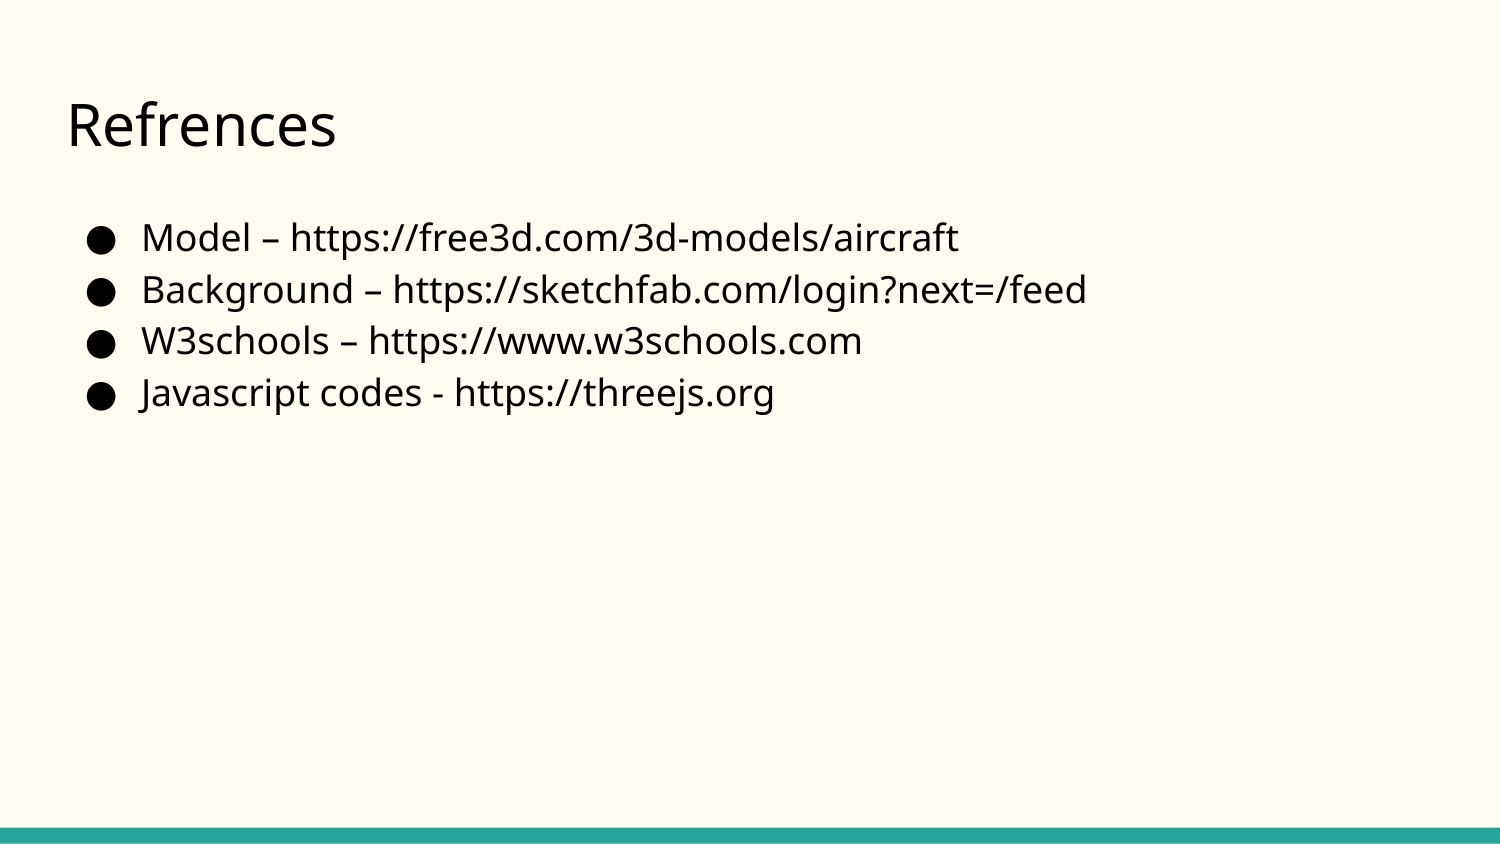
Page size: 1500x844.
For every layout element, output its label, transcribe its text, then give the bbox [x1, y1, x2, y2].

title Refrences [51, 72, 1449, 174]
list Model – https://free3d.com/3d-models/aircraft Background – https://sketchfab.com/login?next=/feed W3schools – https://www.w3schools.com Javascript codes - https://threejs.org [51, 192, 1449, 750]
